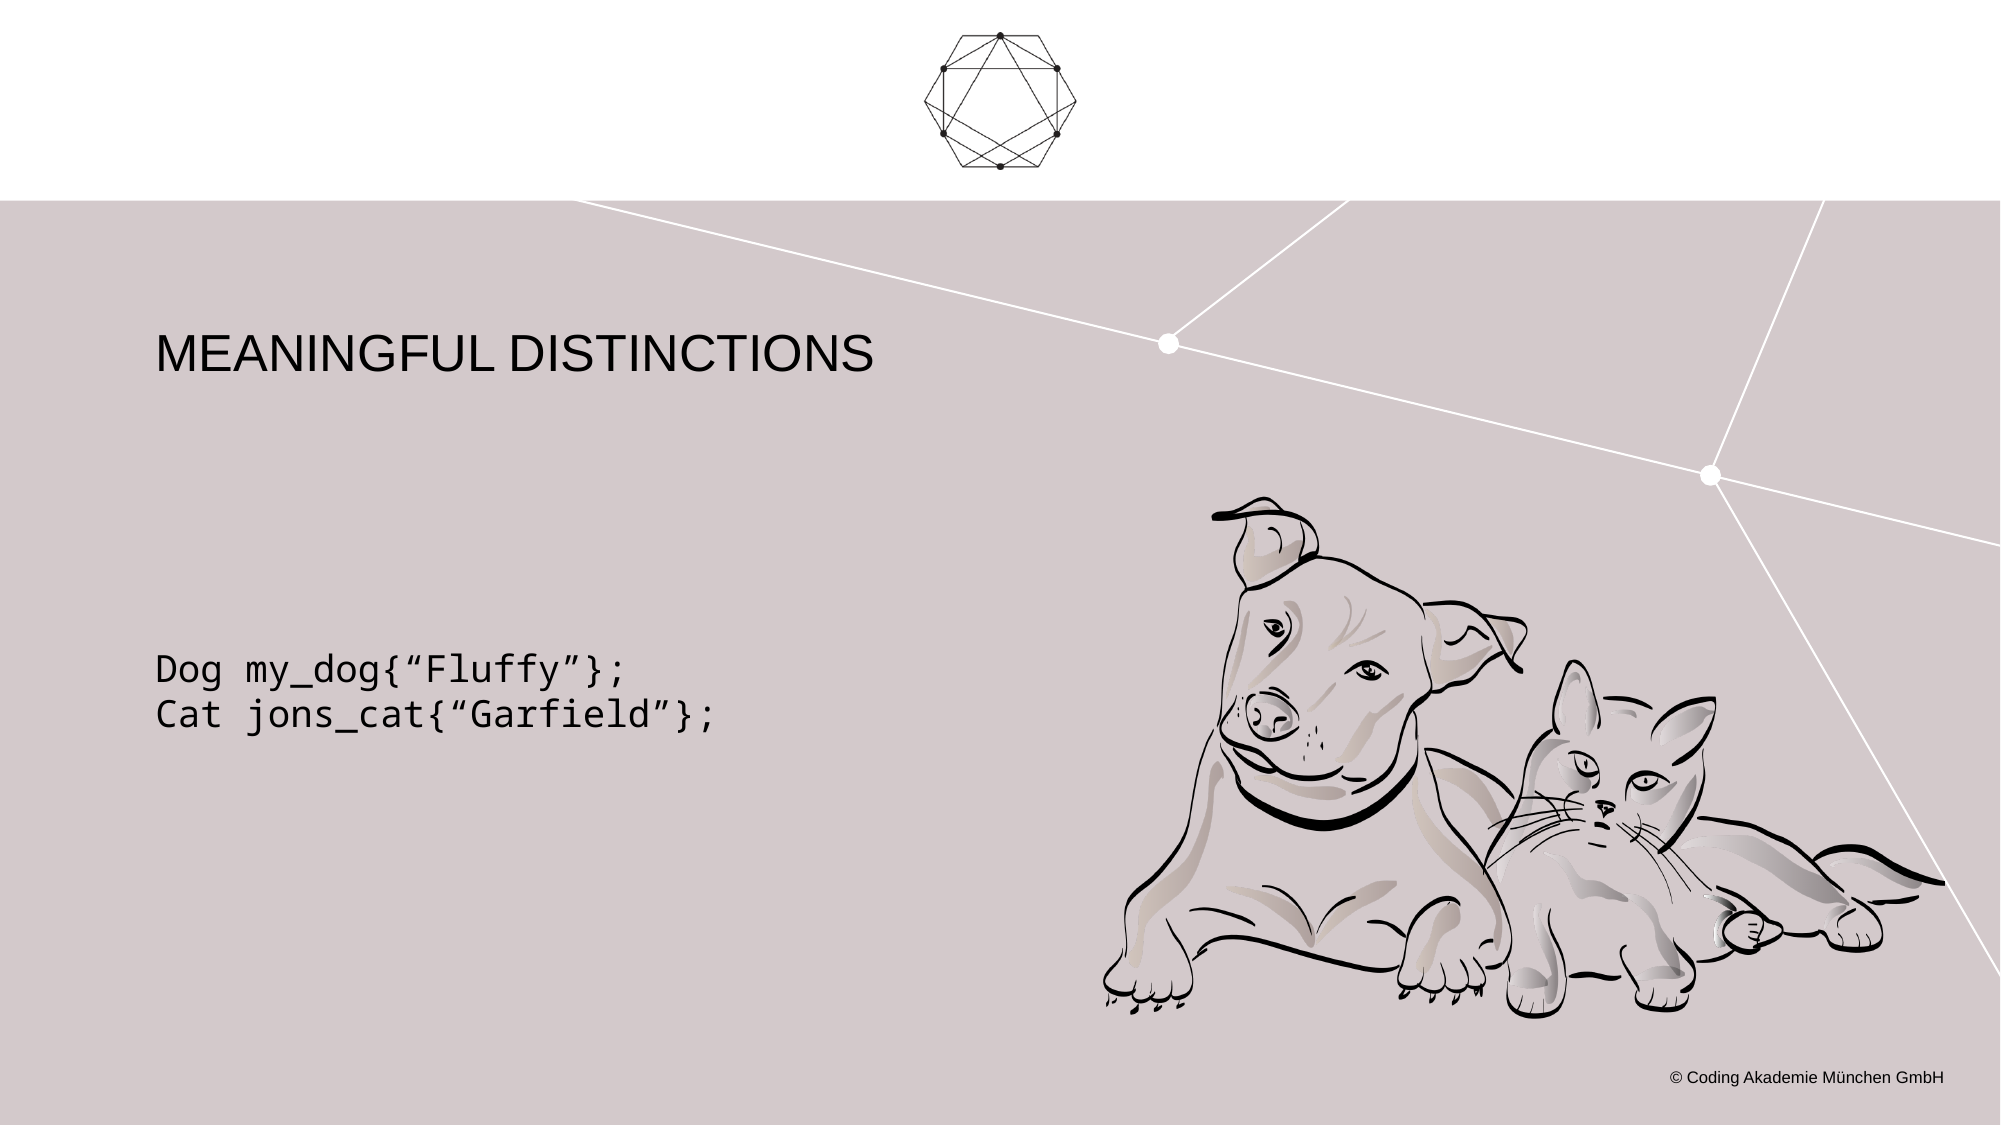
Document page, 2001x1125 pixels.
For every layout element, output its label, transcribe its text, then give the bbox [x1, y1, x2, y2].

picture [1092, 476, 1945, 1048]
footer © Coding Akademie München GmbH [1354, 1069, 1945, 1088]
list Dog my_dog{“Fluffy”}; Cat jons_cat{“Garfield”}; [155, 497, 781, 1006]
picture [923, 32, 1077, 170]
title Meaningful Distinctions [155, 319, 1839, 383]
